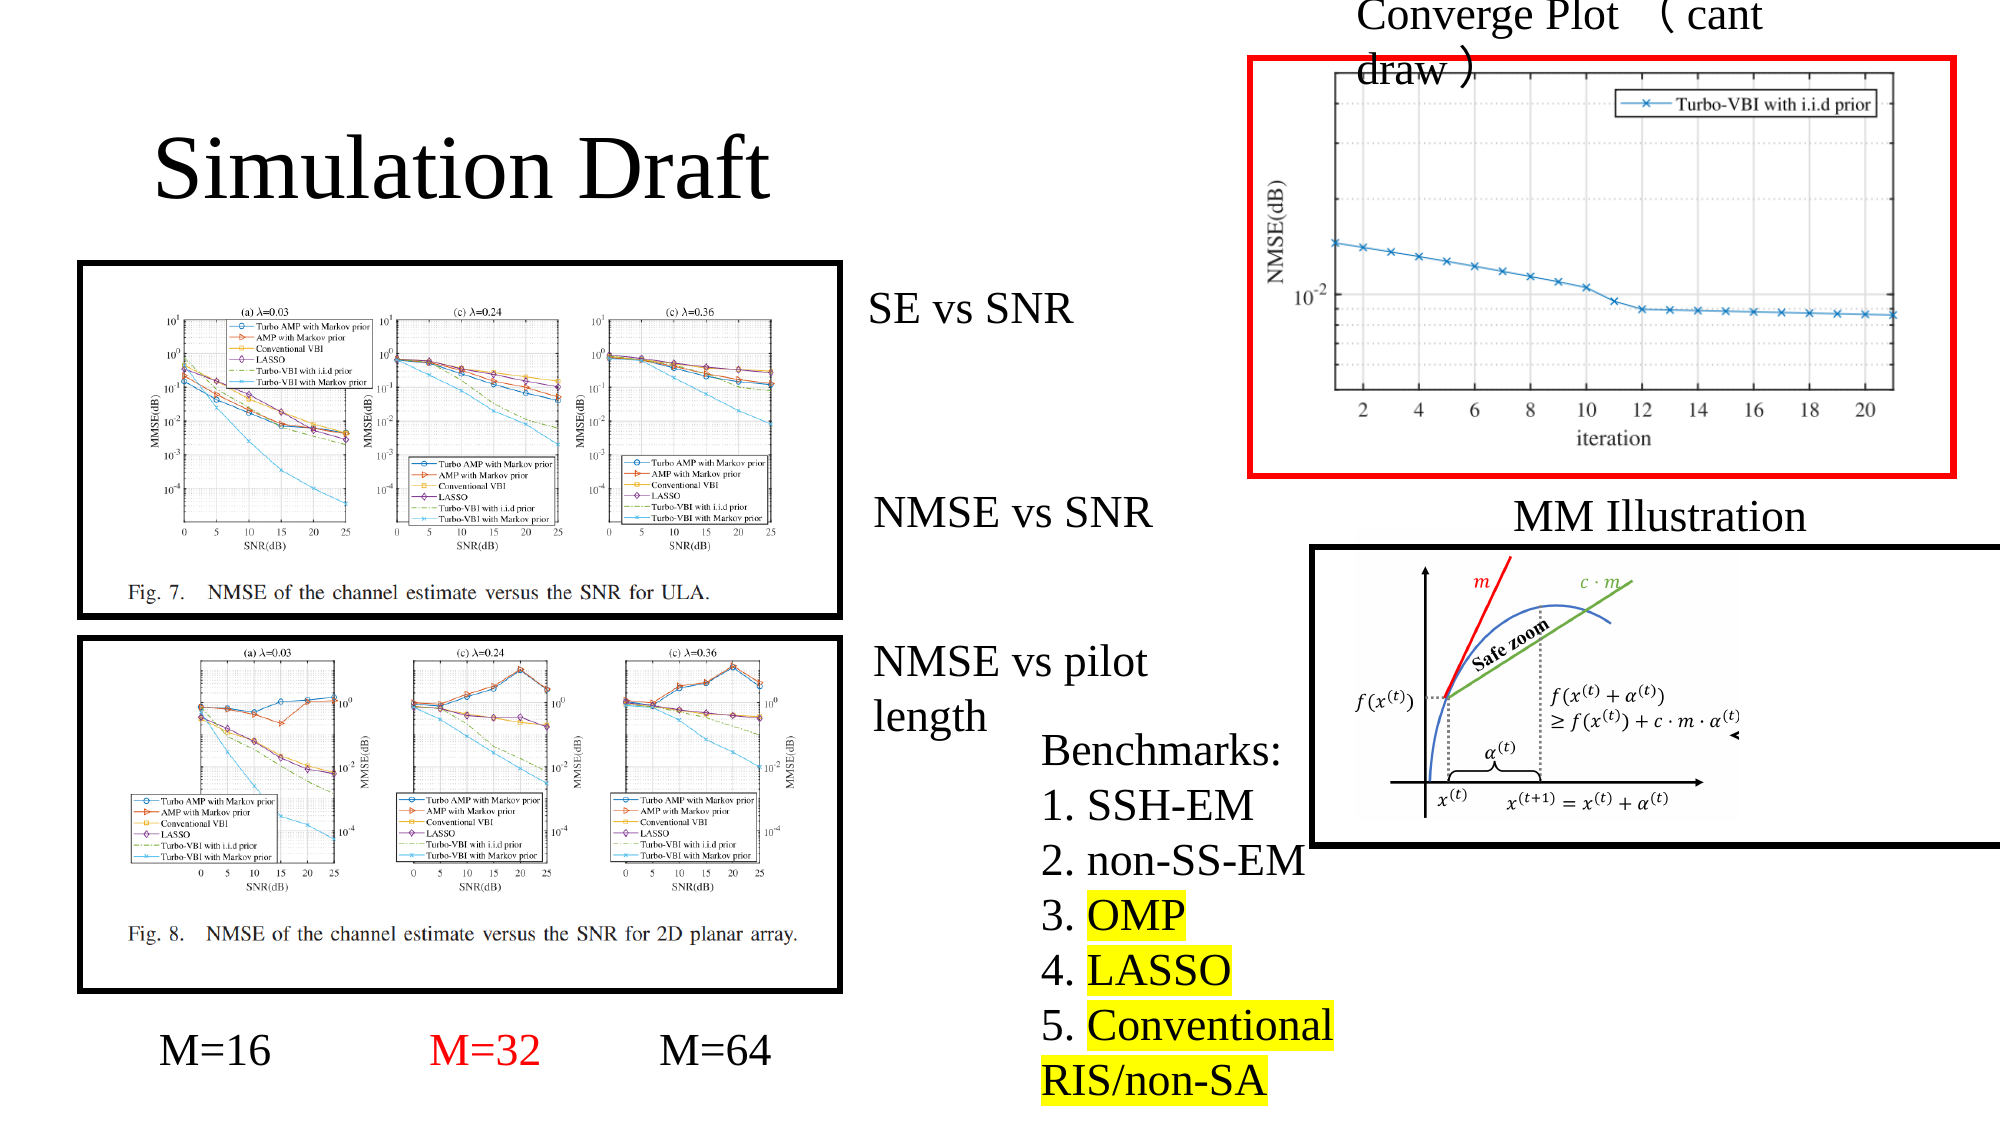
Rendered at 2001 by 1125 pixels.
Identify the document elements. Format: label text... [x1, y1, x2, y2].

text_box M=16 [144, 1012, 302, 1083]
title Simulation Draft [137, 59, 1231, 270]
text_box NMSE vs SNR [862, 473, 1211, 544]
picture [1231, 22, 1953, 463]
picture [124, 263, 862, 960]
text_box M=64 [644, 1012, 803, 1083]
text_box NMSE vs pilot length [862, 623, 1263, 749]
text_box [79, 637, 841, 992]
text_box Benchmarks: 1. SSH-EM 2. non-SS-EM 3. OMP 4. LASSO 5. Conventional RIS/non-SA [1026, 712, 1460, 1113]
text_box [79, 262, 841, 617]
text_box SE vs SNR [862, 270, 1231, 341]
text_box [1249, 57, 1955, 477]
text_box M=32 [414, 1012, 573, 1083]
text_box Converge Plot（cant draw） [1341, 0, 1863, 22]
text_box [1312, 477, 2000, 846]
